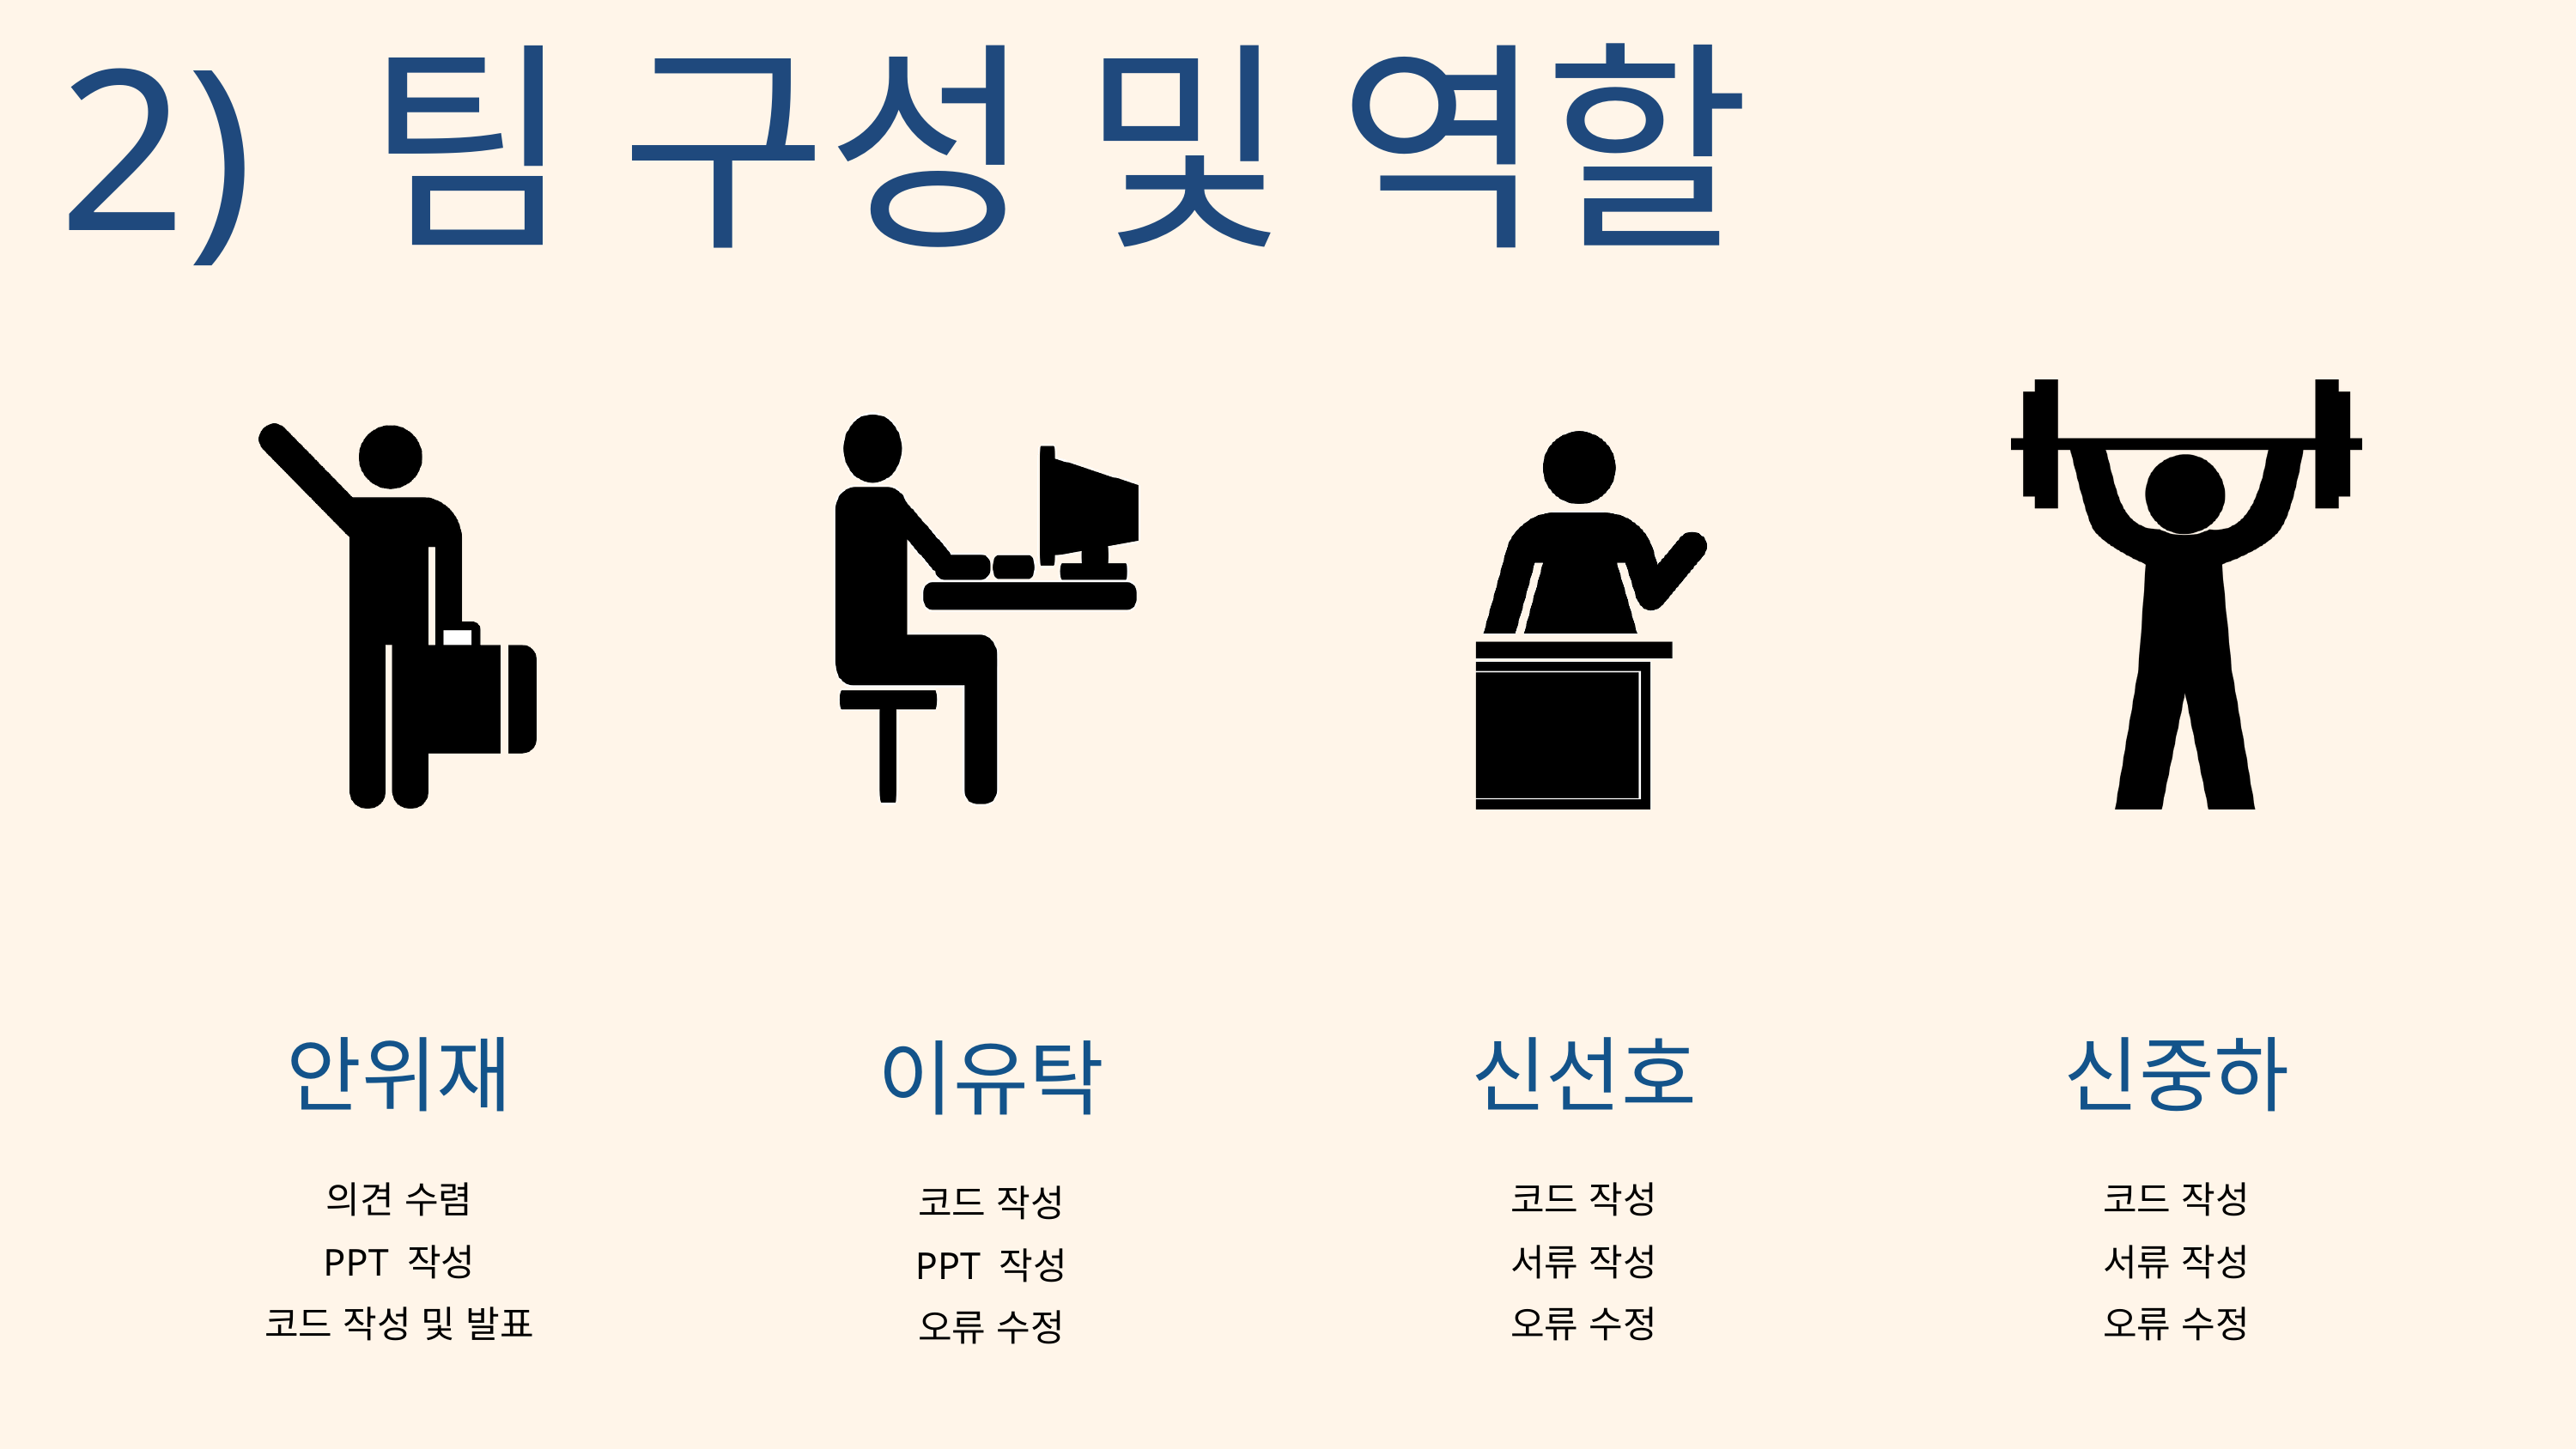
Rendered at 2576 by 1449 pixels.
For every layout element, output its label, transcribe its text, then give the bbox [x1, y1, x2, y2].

text_box 코드 작성 서류 작성 오류 수정 [2011, 1159, 2342, 1345]
text_box 이유탁 [854, 1018, 1129, 1125]
text_box 신선호 [1446, 1015, 1722, 1122]
text_box 의견 수렴 PPT 작성 코드 작성 및 발표 [234, 1159, 565, 1345]
picture [1475, 431, 1722, 809]
text_box 안위재 [262, 1015, 537, 1122]
picture [793, 397, 1157, 809]
text_box 신중하 [2039, 1015, 2314, 1122]
text_box 코드 작성 서류 작성 오류 수정 [1419, 1159, 1749, 1345]
picture [2011, 379, 2362, 809]
picture [258, 423, 538, 809]
text_box 2) 팀 구성 및 역할 [58, 6, 1811, 276]
text_box 코드 작성 PPT 작성 오류 수정 [826, 1162, 1157, 1349]
